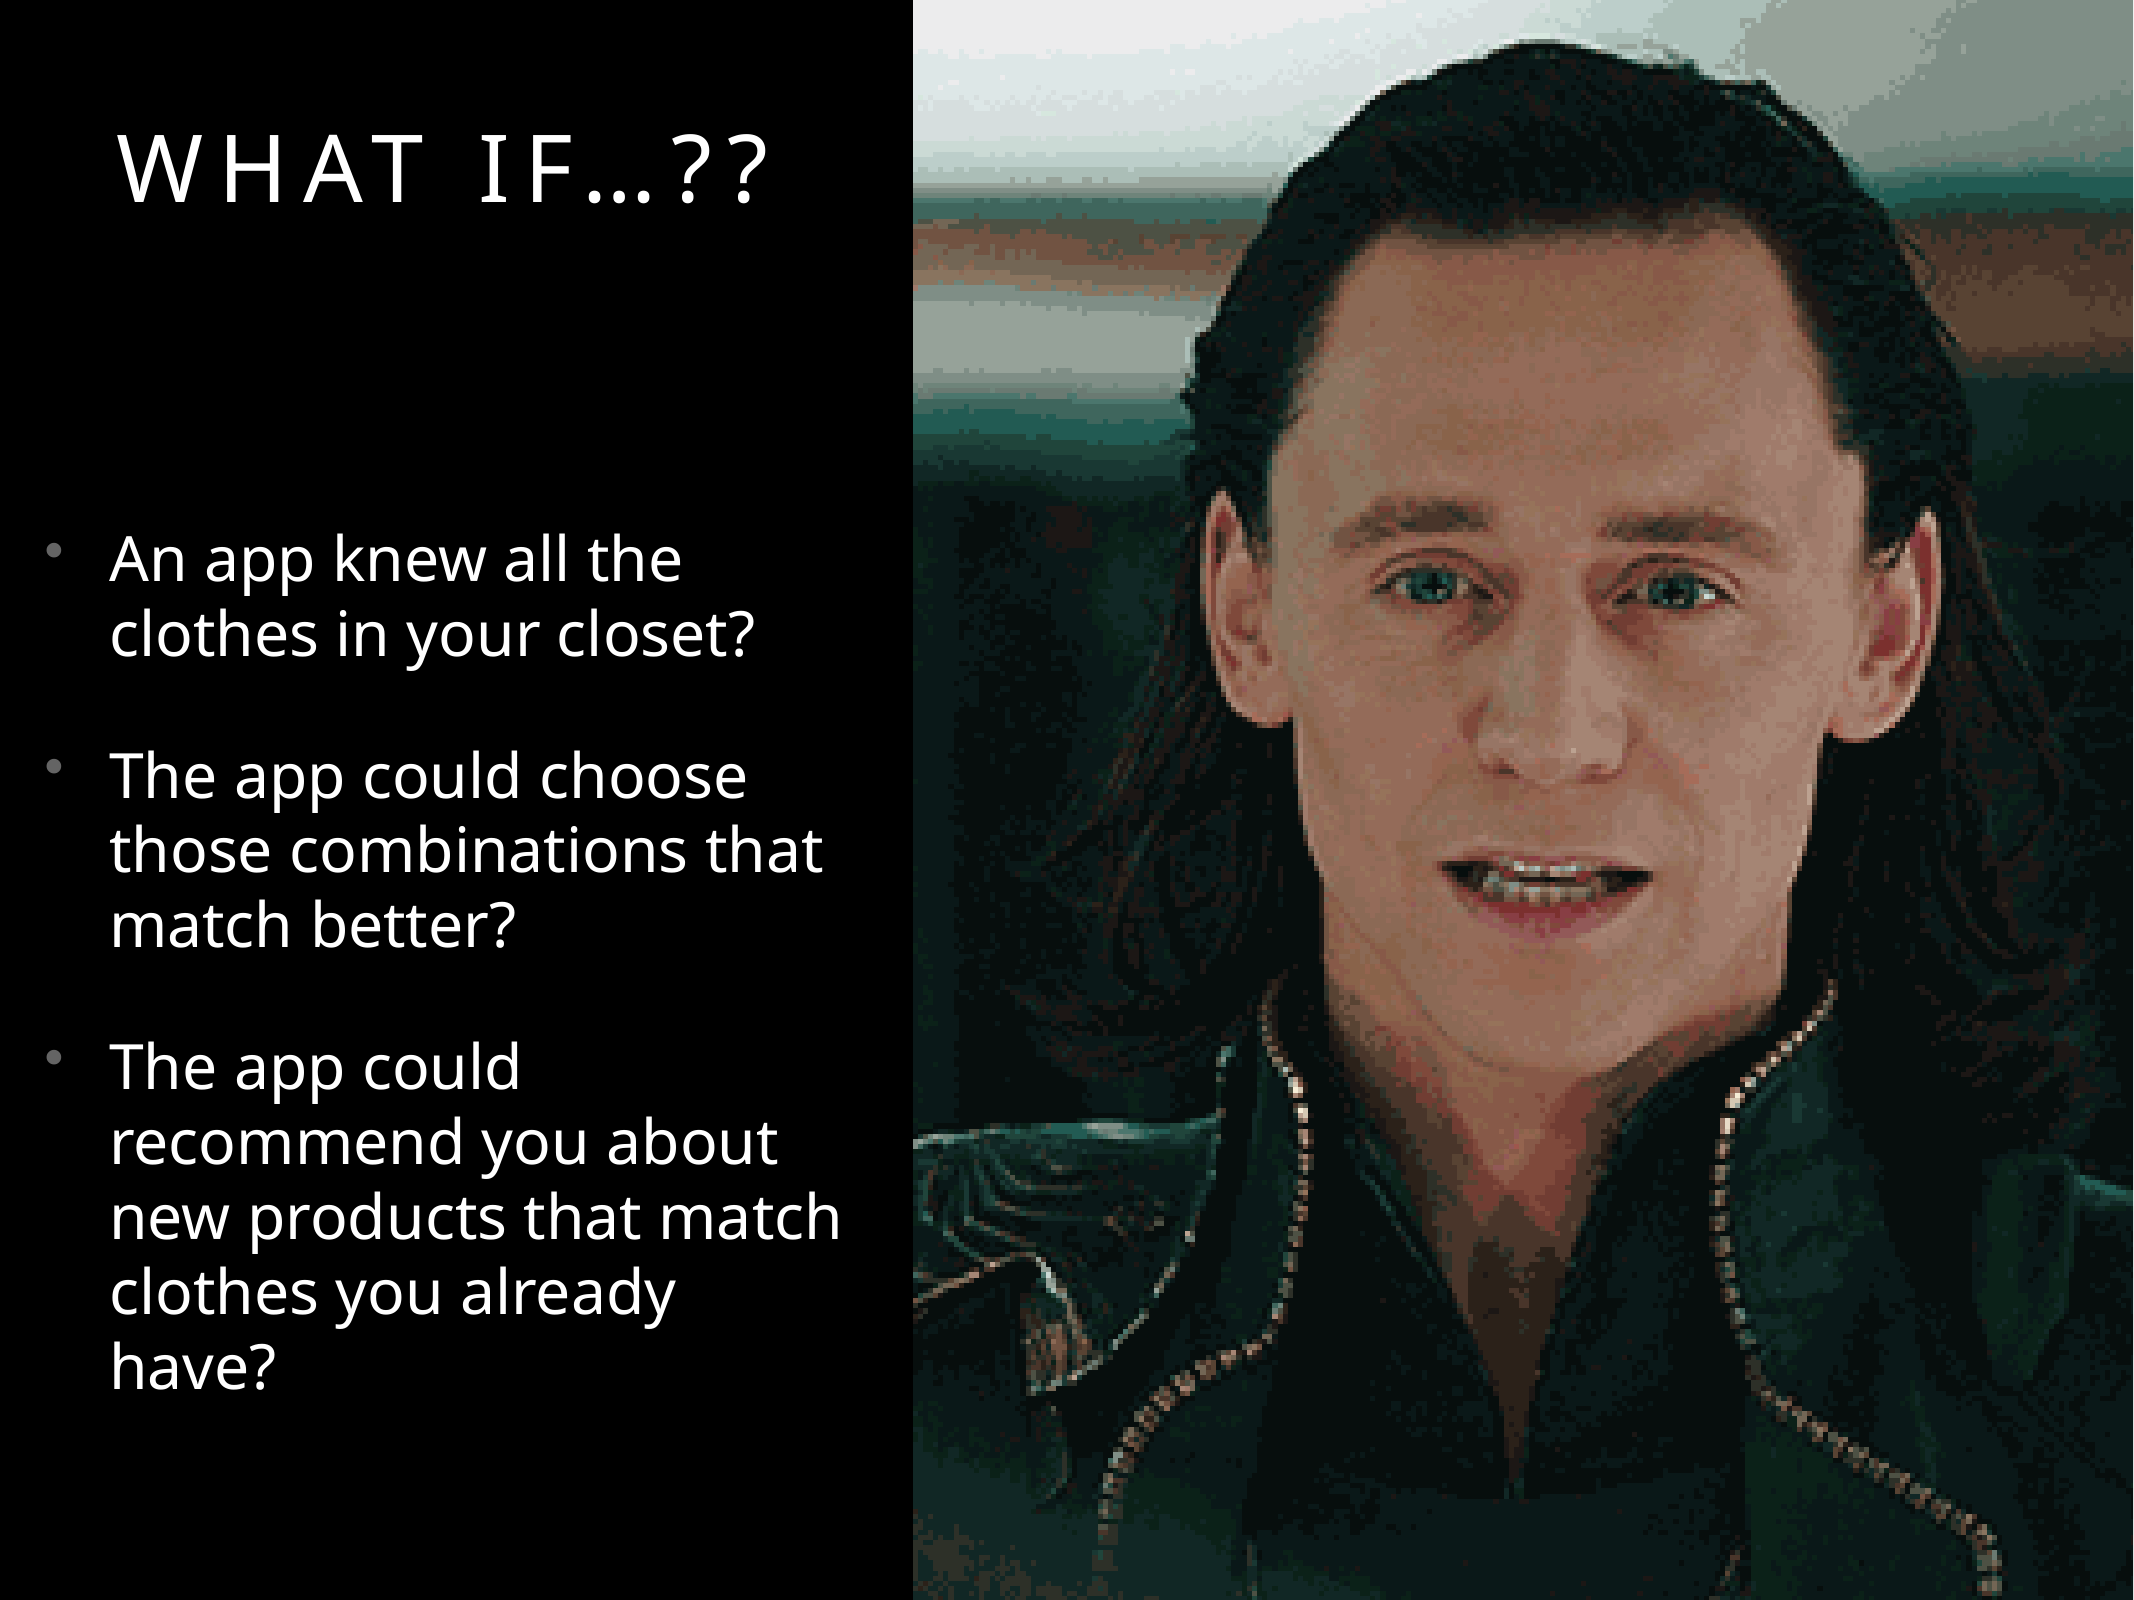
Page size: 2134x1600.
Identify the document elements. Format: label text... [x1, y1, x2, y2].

picture [912, 0, 2134, 1600]
list An app knew all the clothes in your closet? The app could choose those combinations that match better? The app could recommend you about new products that match clothes you already have? [35, 462, 871, 1458]
title What if…?? [107, 99, 912, 405]
